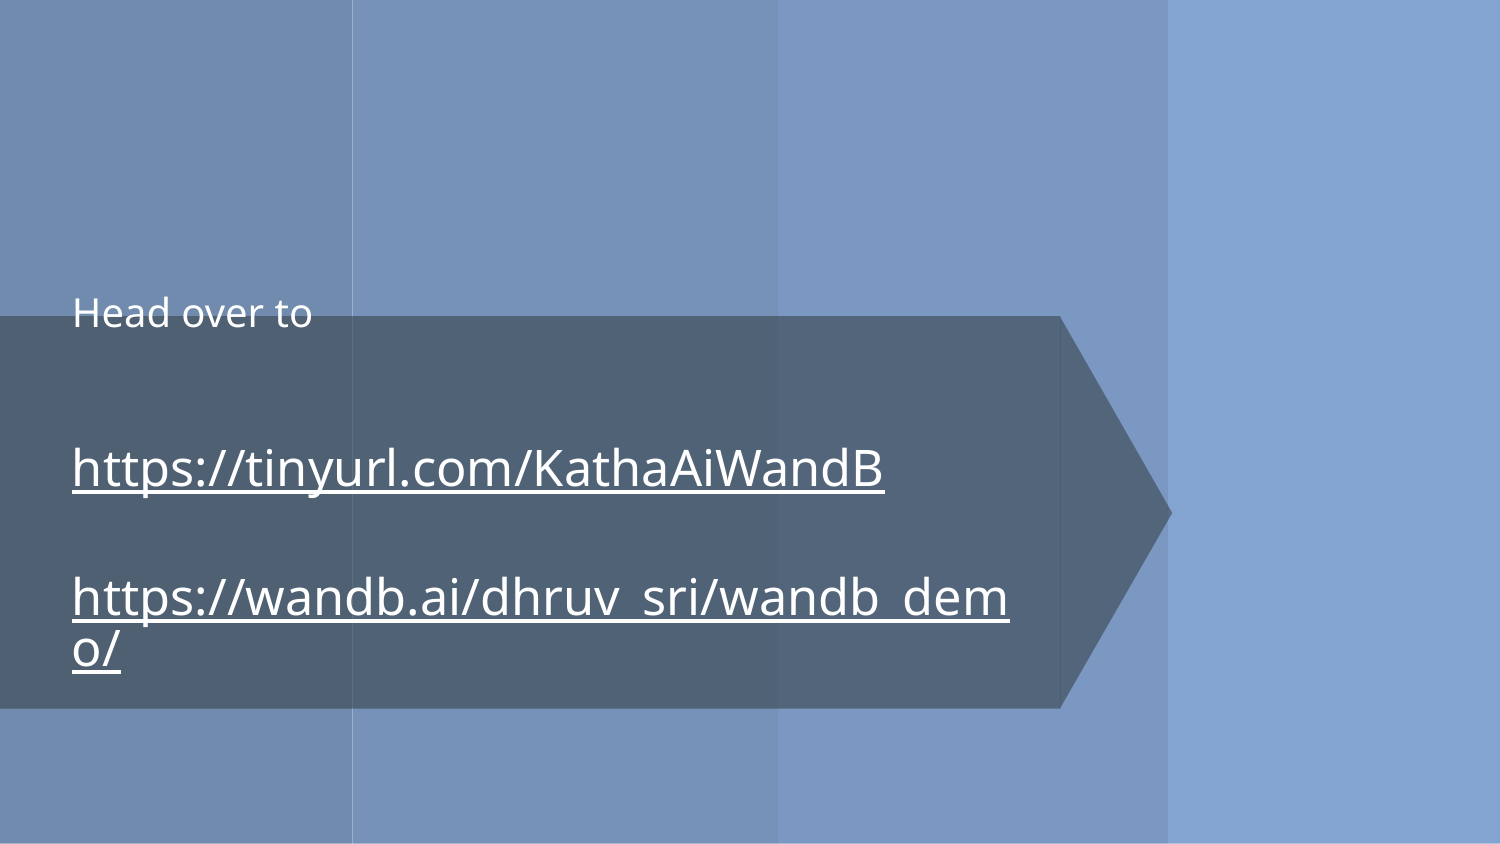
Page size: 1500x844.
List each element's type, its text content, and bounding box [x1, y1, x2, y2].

title Head over to https://tinyurl.com/KathaAiWandB https://wandb.ai/dhruv_sri/wandb_demo/ [56, 372, 1050, 622]
